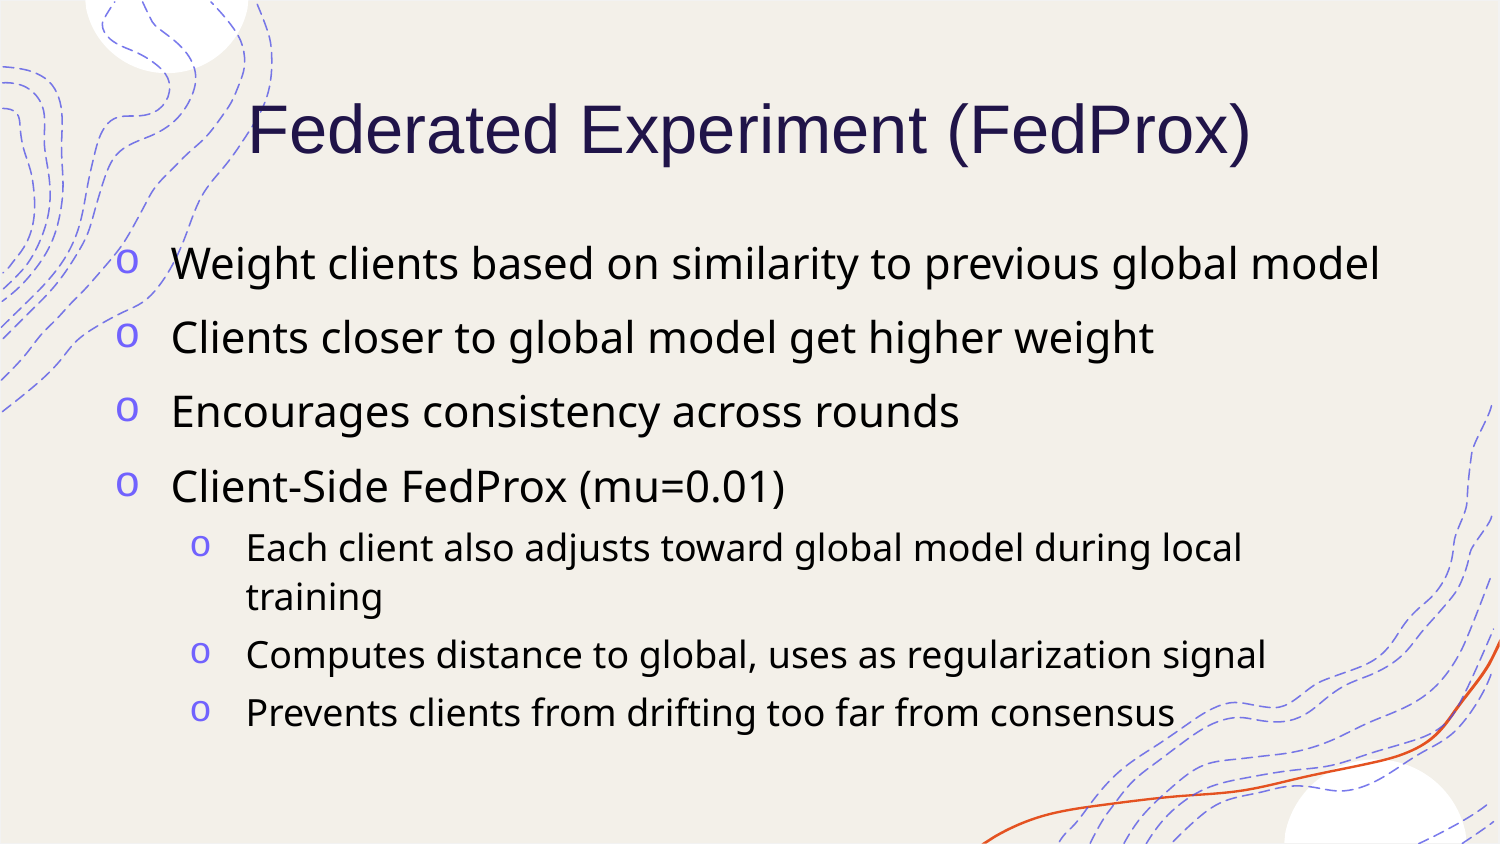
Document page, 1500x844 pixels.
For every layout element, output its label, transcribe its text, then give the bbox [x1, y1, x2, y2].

list Weight clients based on similarity to previous global model Clients closer to global model get higher weight Encourages consistency across rounds Client-Side FedProx (mu=0.01) Each client also adjusts toward global model during local training Computes distance to global, uses as regularization signal Prevents clients from drifting too far from consensus [103, 224, 1397, 760]
title Federated Experiment (FedProx) [103, 44, 1397, 208]
